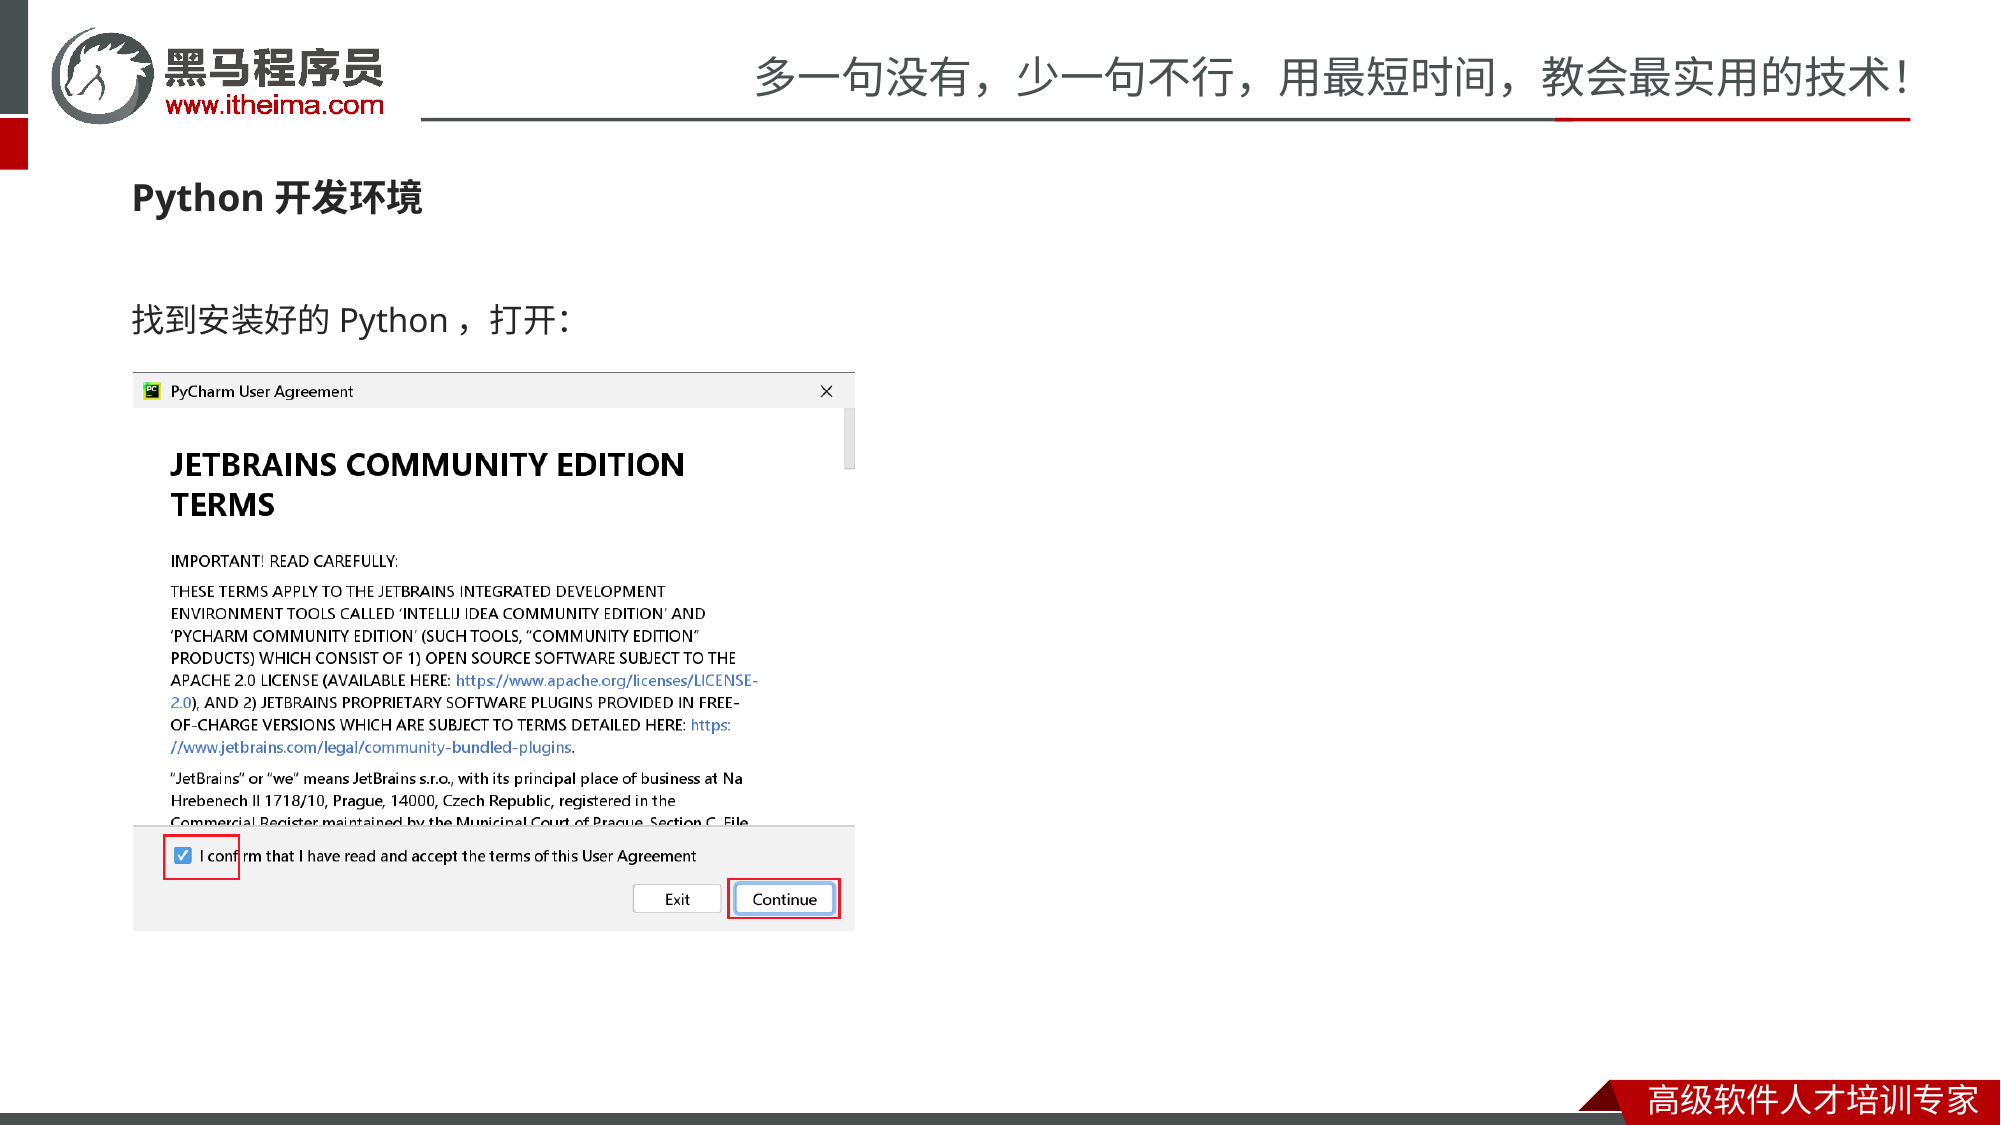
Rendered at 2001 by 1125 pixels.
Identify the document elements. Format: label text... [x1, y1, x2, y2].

picture [50, 26, 384, 125]
list 找到安装好的Python，打开： [116, 271, 1872, 964]
picture [133, 372, 855, 931]
list Python开发环境 [116, 154, 1872, 239]
